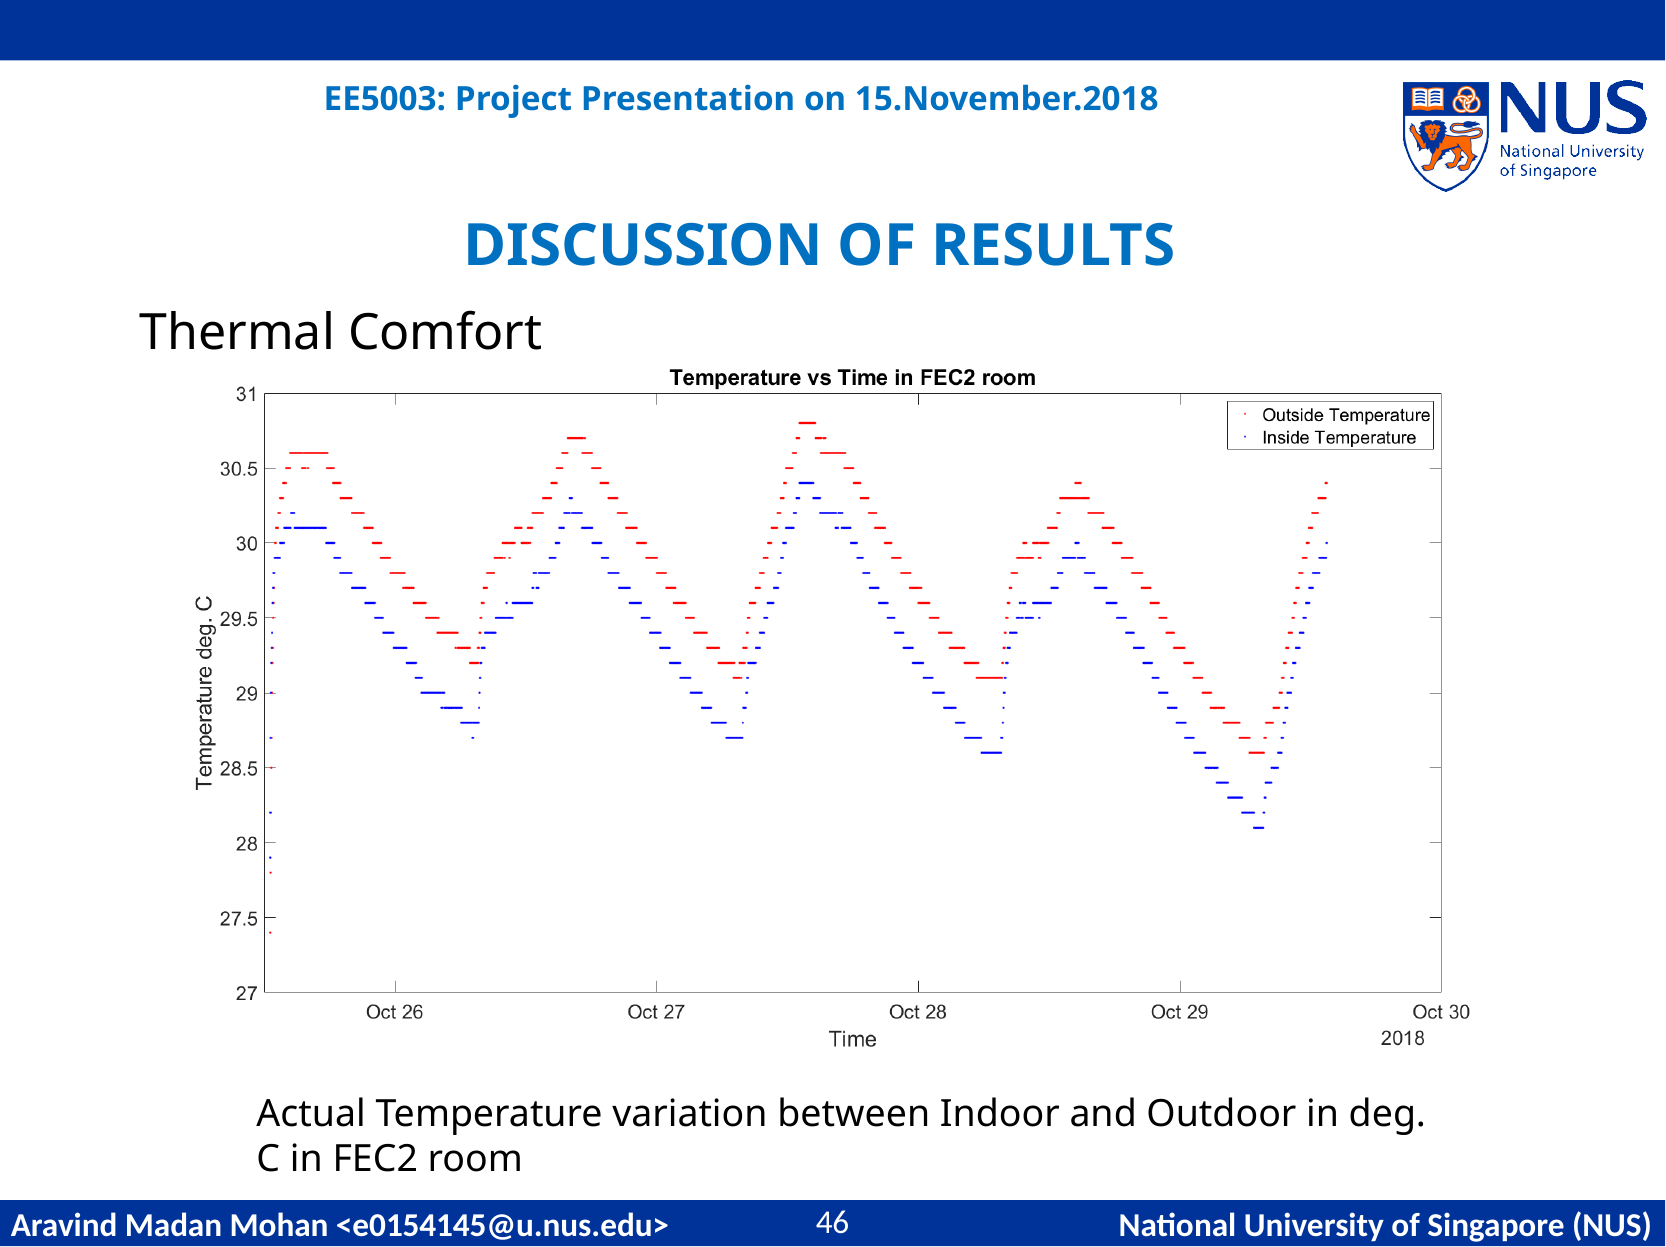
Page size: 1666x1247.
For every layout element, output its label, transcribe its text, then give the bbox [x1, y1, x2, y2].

text_box Thermal Comfort [124, 292, 571, 368]
picture [190, 359, 1475, 1049]
text_box Actual Temperature variation between Indoor and Outdoor in deg. C in FEC2 room [164, 1080, 1448, 1151]
picture [1393, 70, 1658, 200]
text_box Discussion of Results [66, 191, 1573, 293]
footer [769, 1238, 896, 1247]
text_box 46 [727, 1202, 938, 1238]
